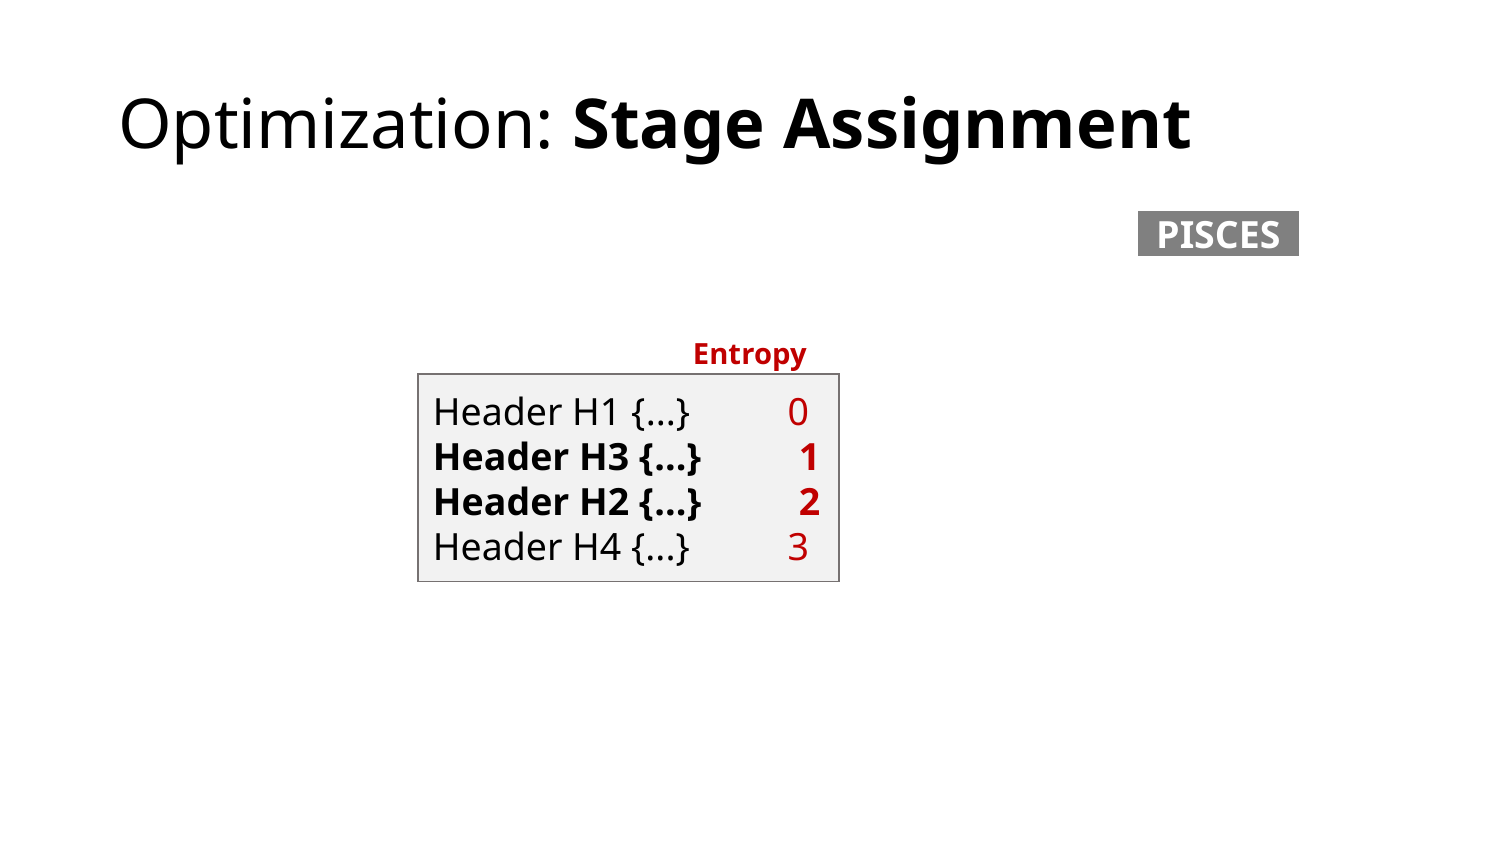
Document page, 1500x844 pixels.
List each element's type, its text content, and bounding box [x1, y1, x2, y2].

text_box Entropy [678, 327, 822, 378]
title Optimization: Stage Assignment [103, 44, 1397, 208]
text_box Header H1 {...} 0 Header H3 {...} 1 Header H2 {...} 2 Header H4 {...} 3 [417, 373, 840, 582]
text_box PISCES [1139, 212, 1298, 255]
